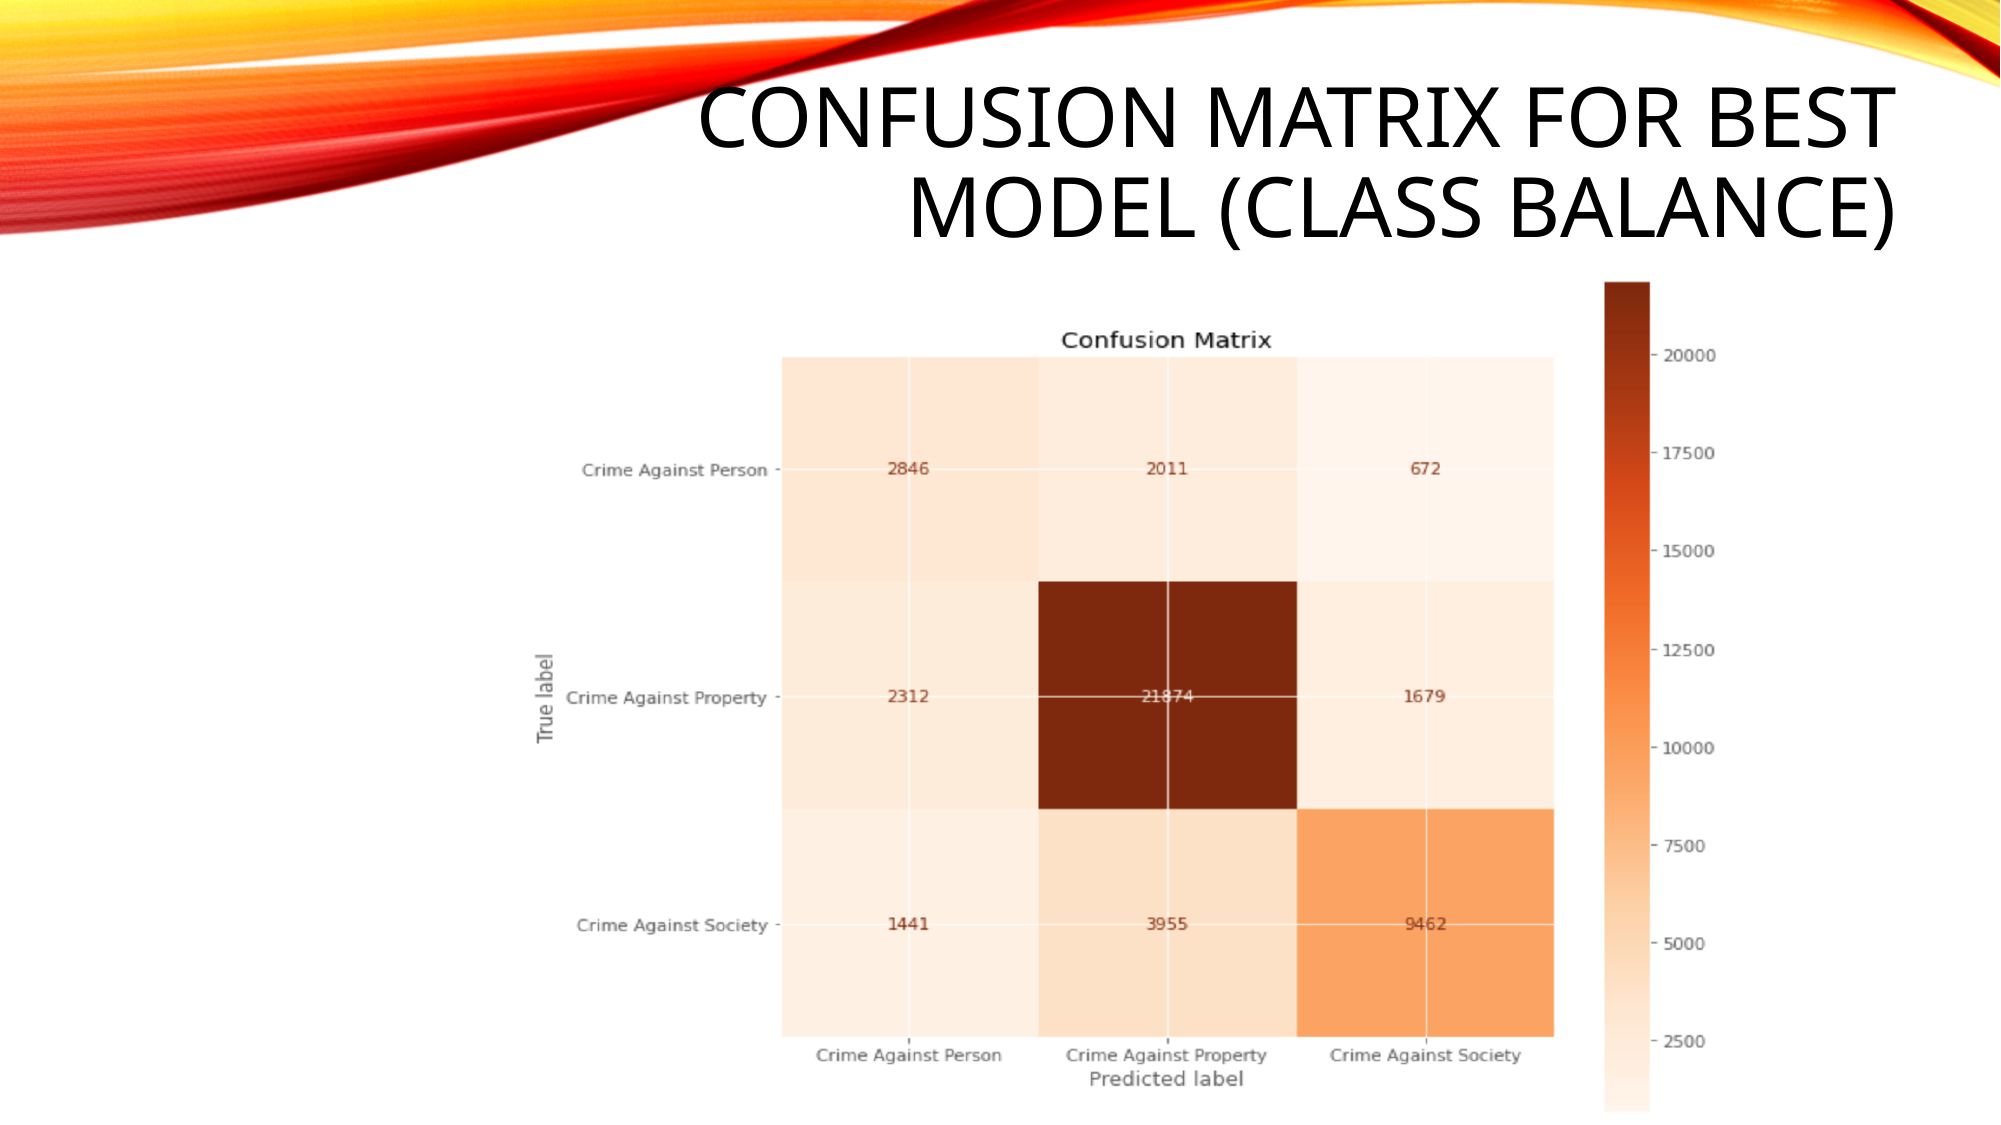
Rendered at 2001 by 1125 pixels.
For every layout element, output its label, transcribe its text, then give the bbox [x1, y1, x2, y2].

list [499, 271, 1729, 1125]
title confusion matrix for Best model (Class Balance) [500, 59, 1913, 272]
picture [0, 0, 2000, 237]
